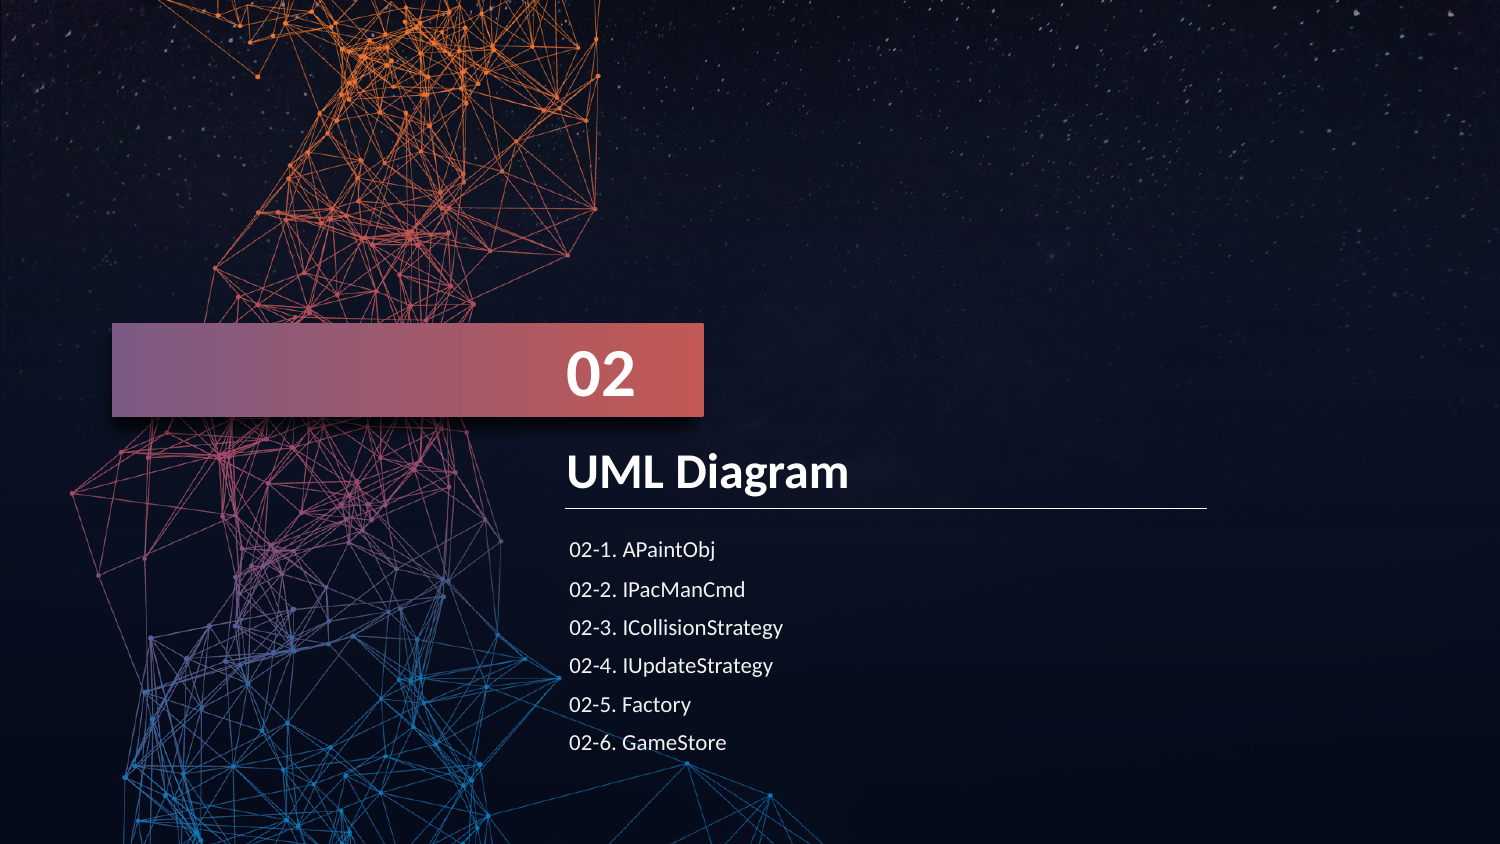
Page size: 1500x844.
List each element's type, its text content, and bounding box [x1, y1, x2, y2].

text_box 02-1. APaintObj [558, 529, 1042, 568]
text_box [112, 323, 555, 417]
text_box 02-2. IPacManCmd [558, 568, 1042, 606]
text_box 02-4. IUpdateStrategy [558, 644, 1042, 683]
text_box UML Diagram [555, 432, 1217, 505]
text_box 02 [555, 322, 651, 417]
text_box 02-3. ICollisionStrategy [558, 606, 1042, 644]
text_box 02-5. Factory [558, 683, 1042, 721]
text_box [651, 323, 704, 417]
text_box 02-6. GameStore [558, 721, 1042, 761]
picture [0, 0, 1500, 844]
